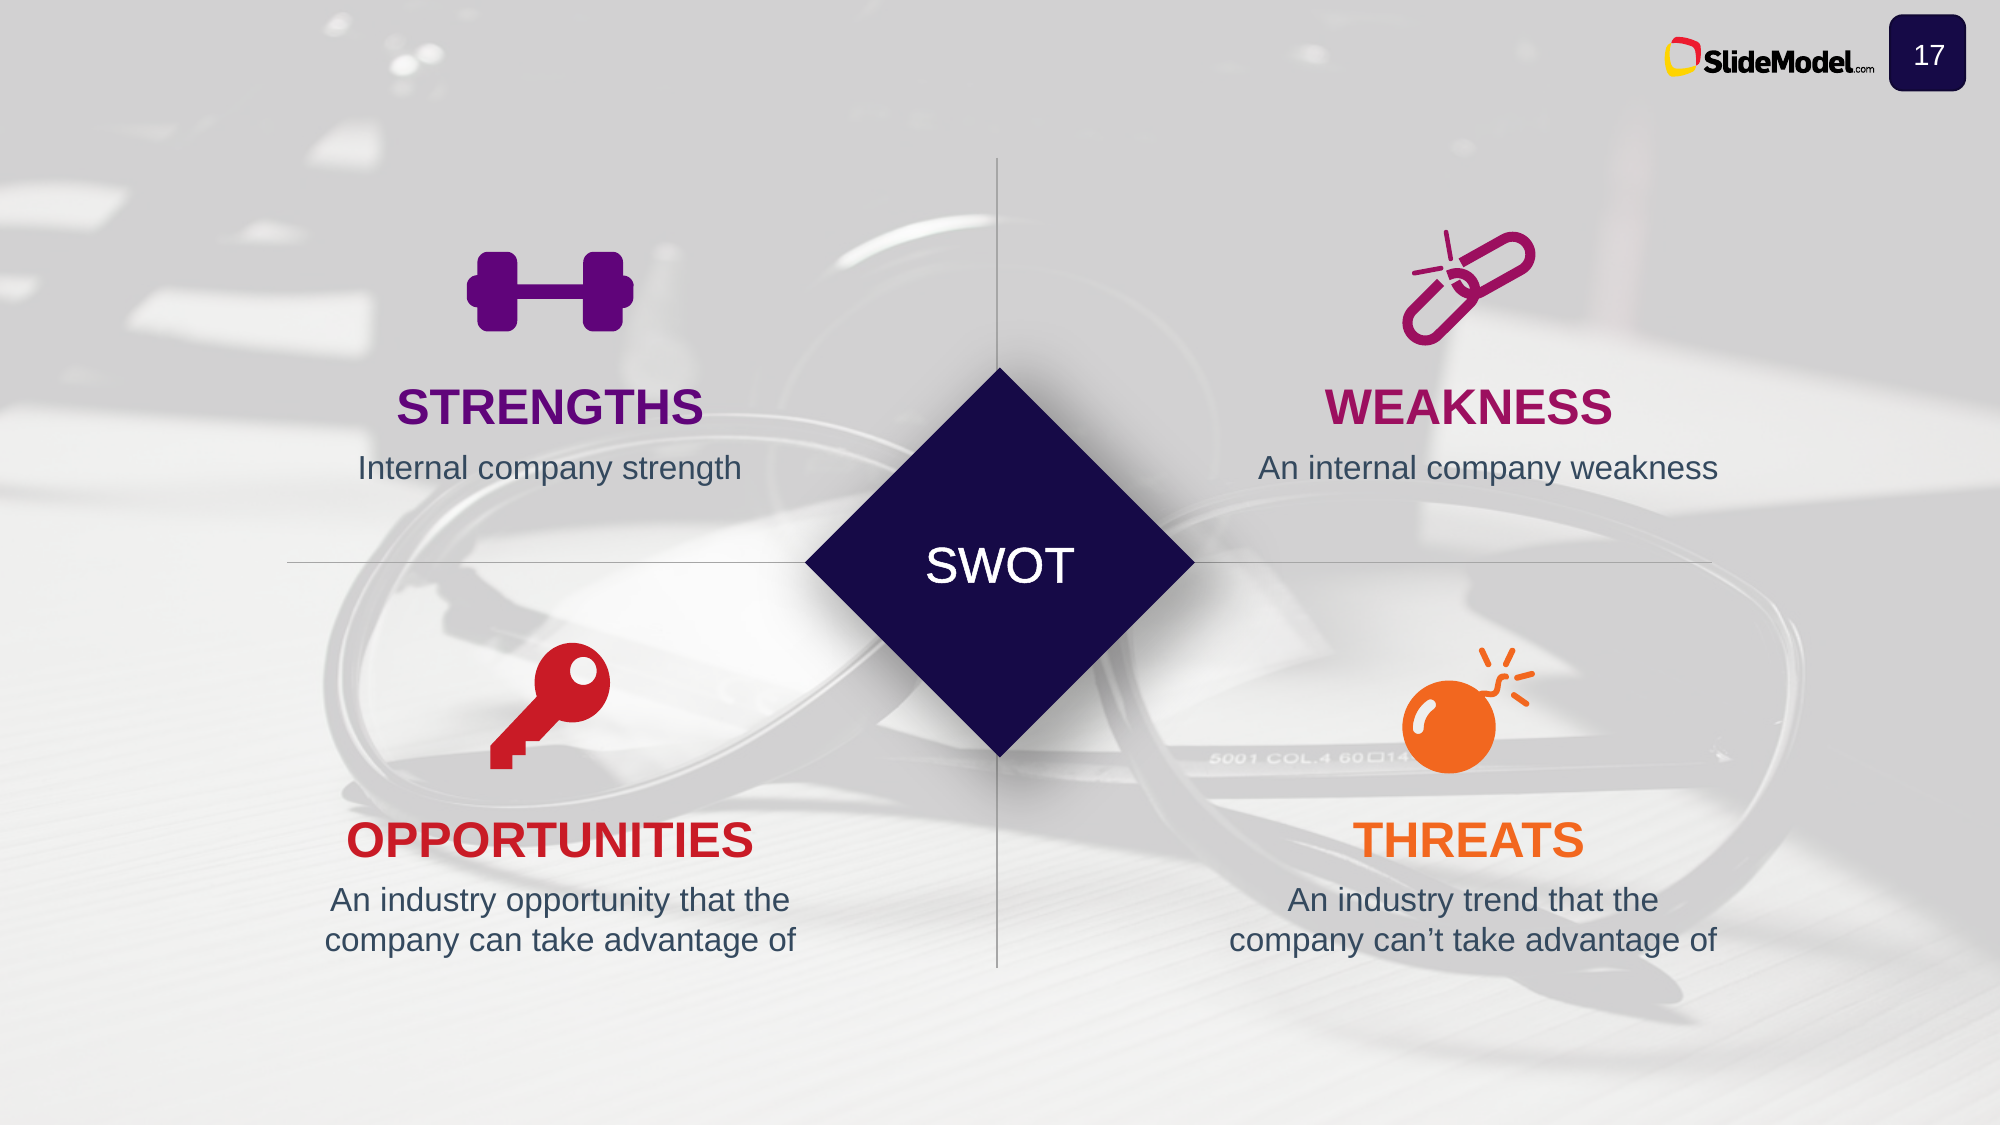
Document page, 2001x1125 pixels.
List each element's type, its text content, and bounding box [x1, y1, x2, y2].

slide_number 17 [1830, 23, 1961, 84]
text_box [1210, 647, 1737, 968]
text_box SWOT [804, 563, 1196, 759]
text_box SWOT [803, 365, 1196, 562]
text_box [260, 642, 861, 968]
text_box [1240, 229, 1737, 495]
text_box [340, 251, 761, 495]
